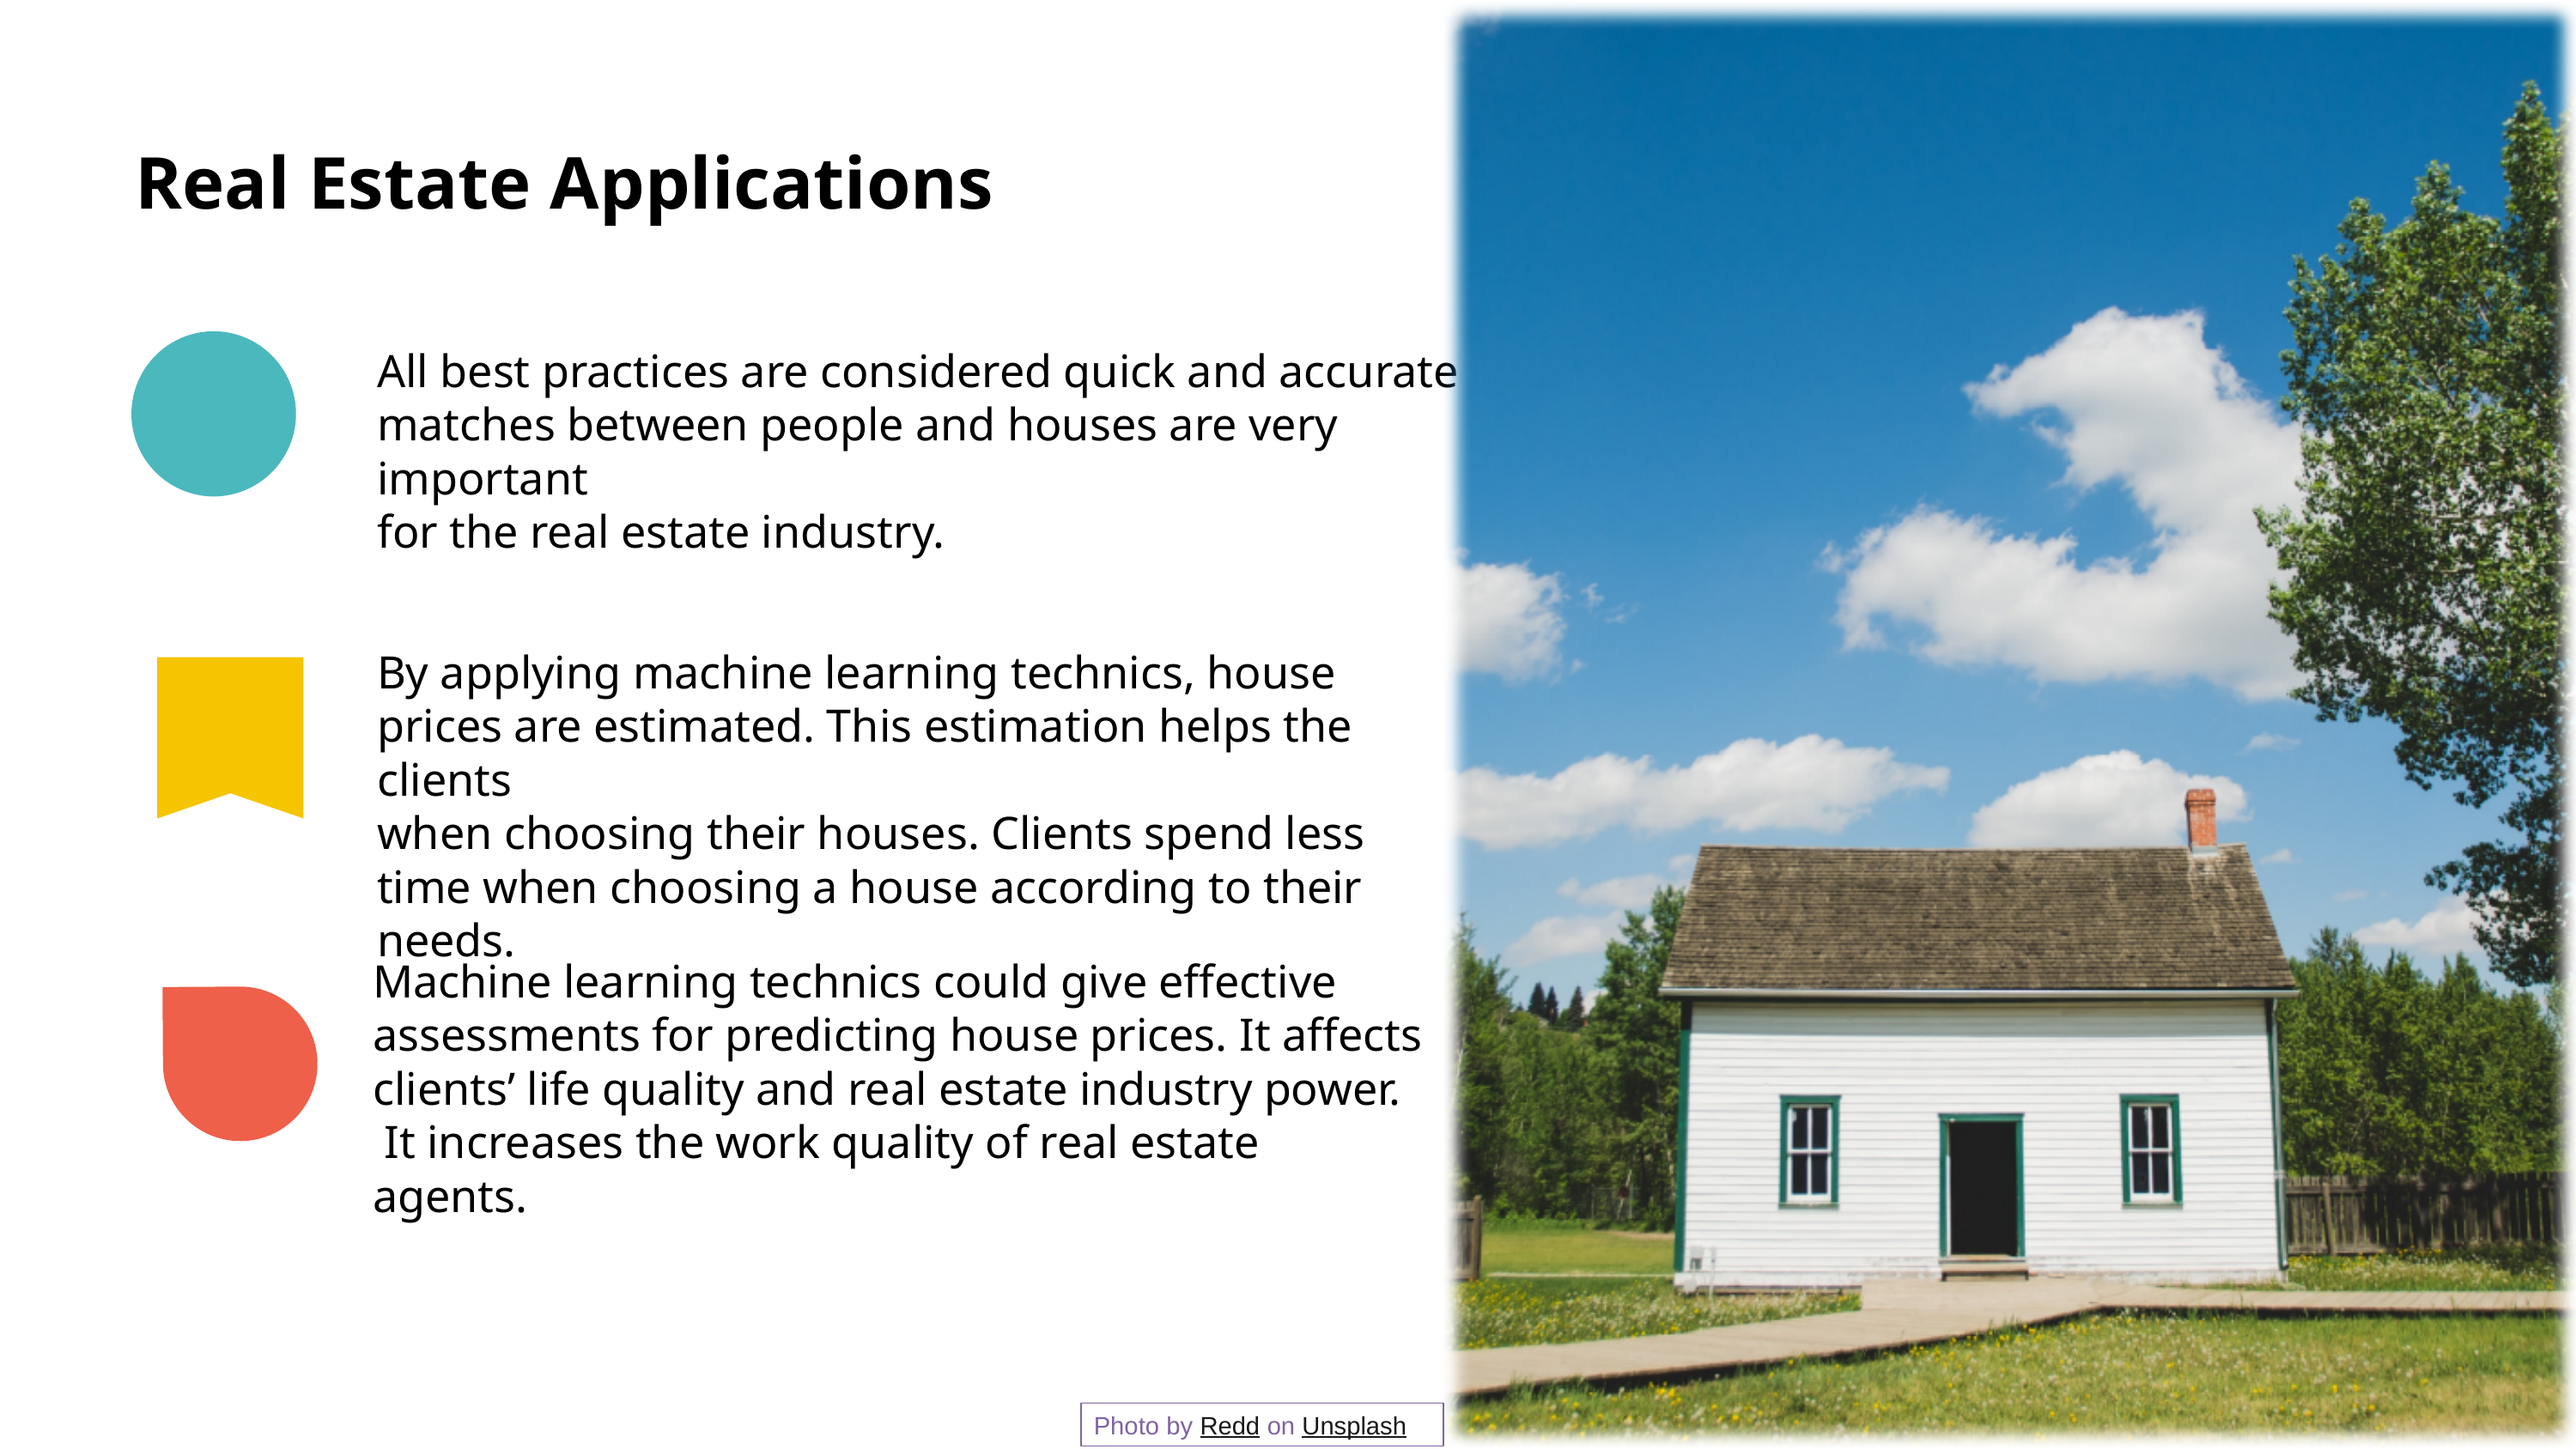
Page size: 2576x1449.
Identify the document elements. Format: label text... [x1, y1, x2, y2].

text_box By applying machine learning technics, house prices are estimated. This estimation helps the clients when choosing their houses. Clients spend less time when choosing a house according to their needs. [377, 644, 1427, 953]
text_box All best practices are considered quick and accurate matches between people and houses are very important for the real estate industry. [377, 343, 1438, 558]
text_box Real Estate Applications [135, 120, 1438, 224]
text_box Machine learning technics could give effective assessments for predicting house prices. It affects clients’ life quality and real estate industry power. It increases the work quality of real estate agents. [373, 953, 1427, 1222]
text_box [131, 330, 296, 497]
text_box [162, 986, 318, 1142]
picture [1443, 2, 2576, 1449]
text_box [156, 643, 304, 819]
text_box Photo by Redd on Unsplash [1080, 1403, 1438, 1446]
